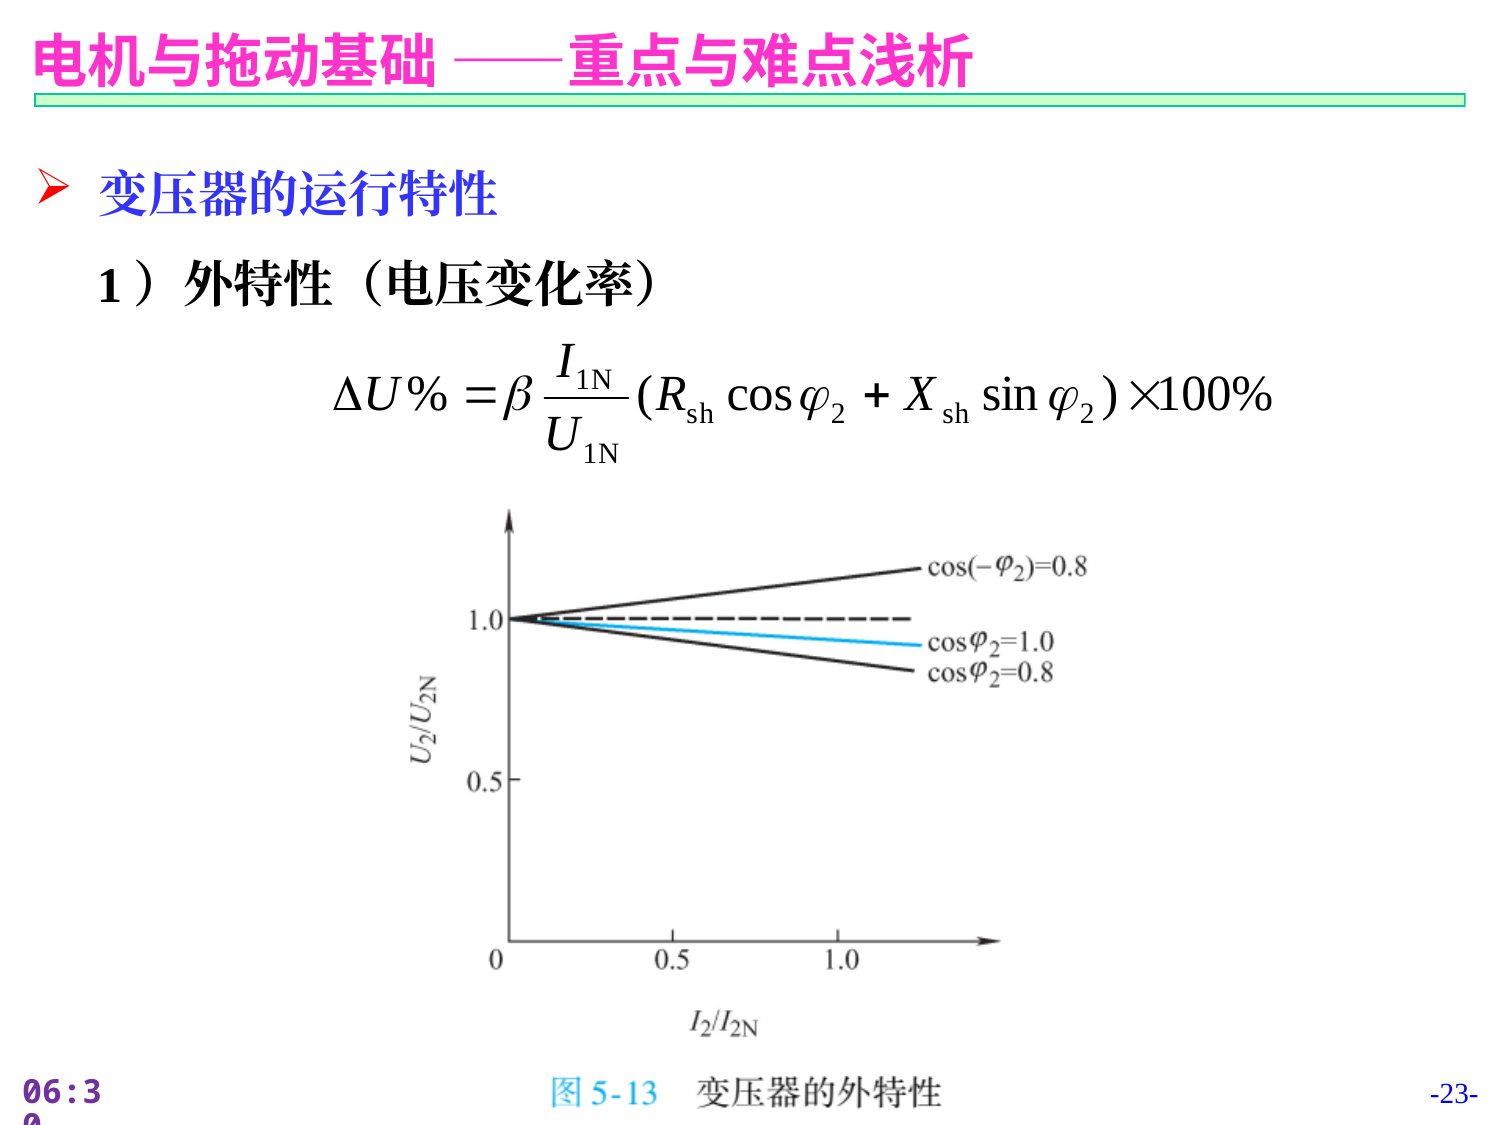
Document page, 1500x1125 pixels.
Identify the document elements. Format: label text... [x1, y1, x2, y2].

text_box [324, 326, 1282, 475]
picture [395, 492, 1117, 1125]
text_box 变压器的运行特性 1）外特性（电压变化率） [19, 125, 1483, 501]
slide_number -23- [1181, 1066, 1495, 1125]
